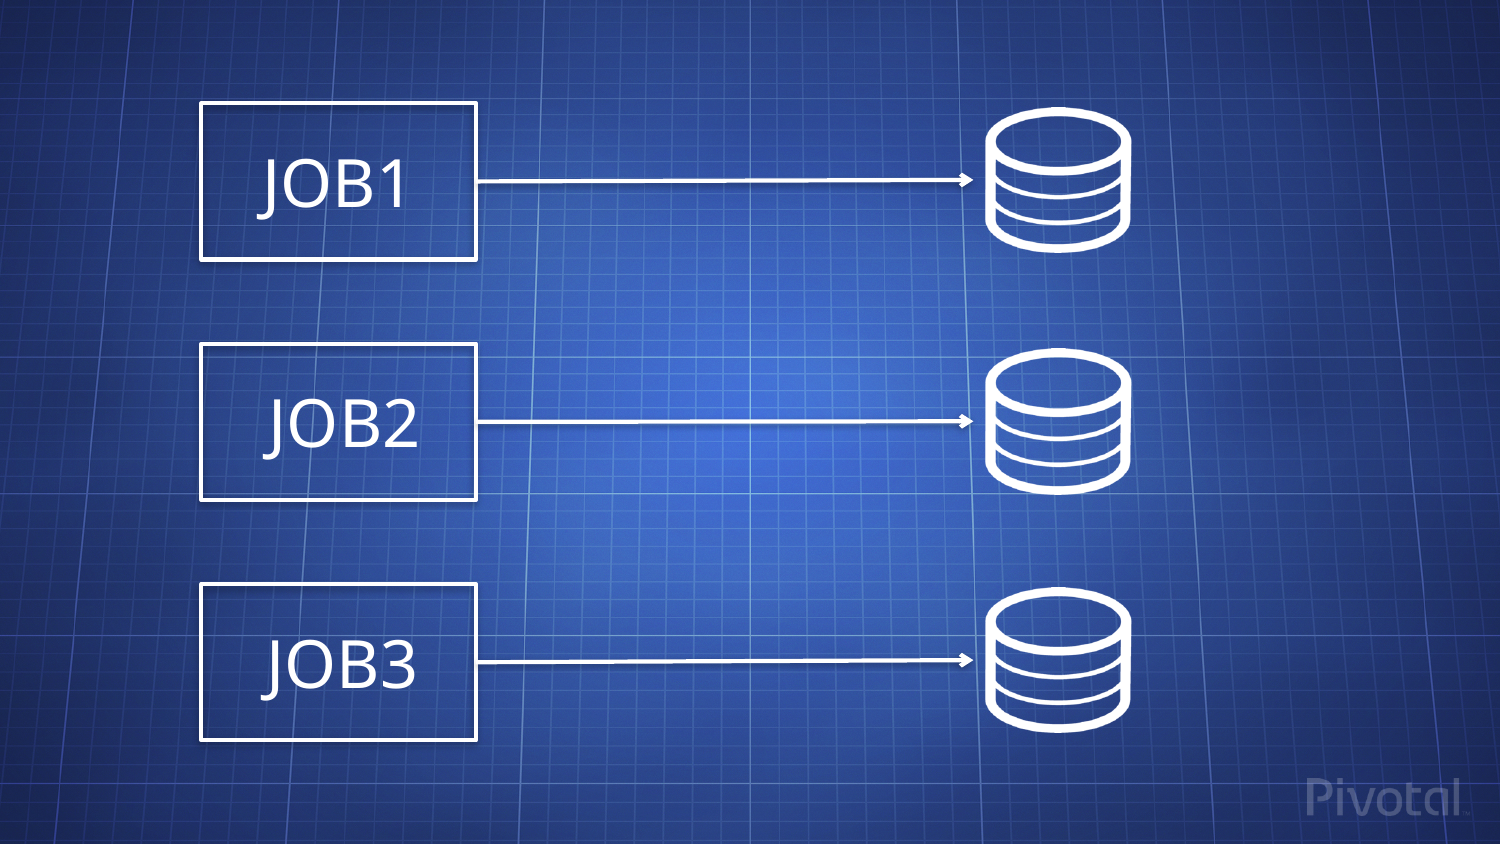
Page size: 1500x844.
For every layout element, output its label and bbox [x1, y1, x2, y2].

text_box [201, 103, 477, 260]
text_box [201, 583, 477, 741]
picture [0, 0, 1500, 844]
text_box [201, 343, 477, 501]
text_box [475, 659, 974, 663]
